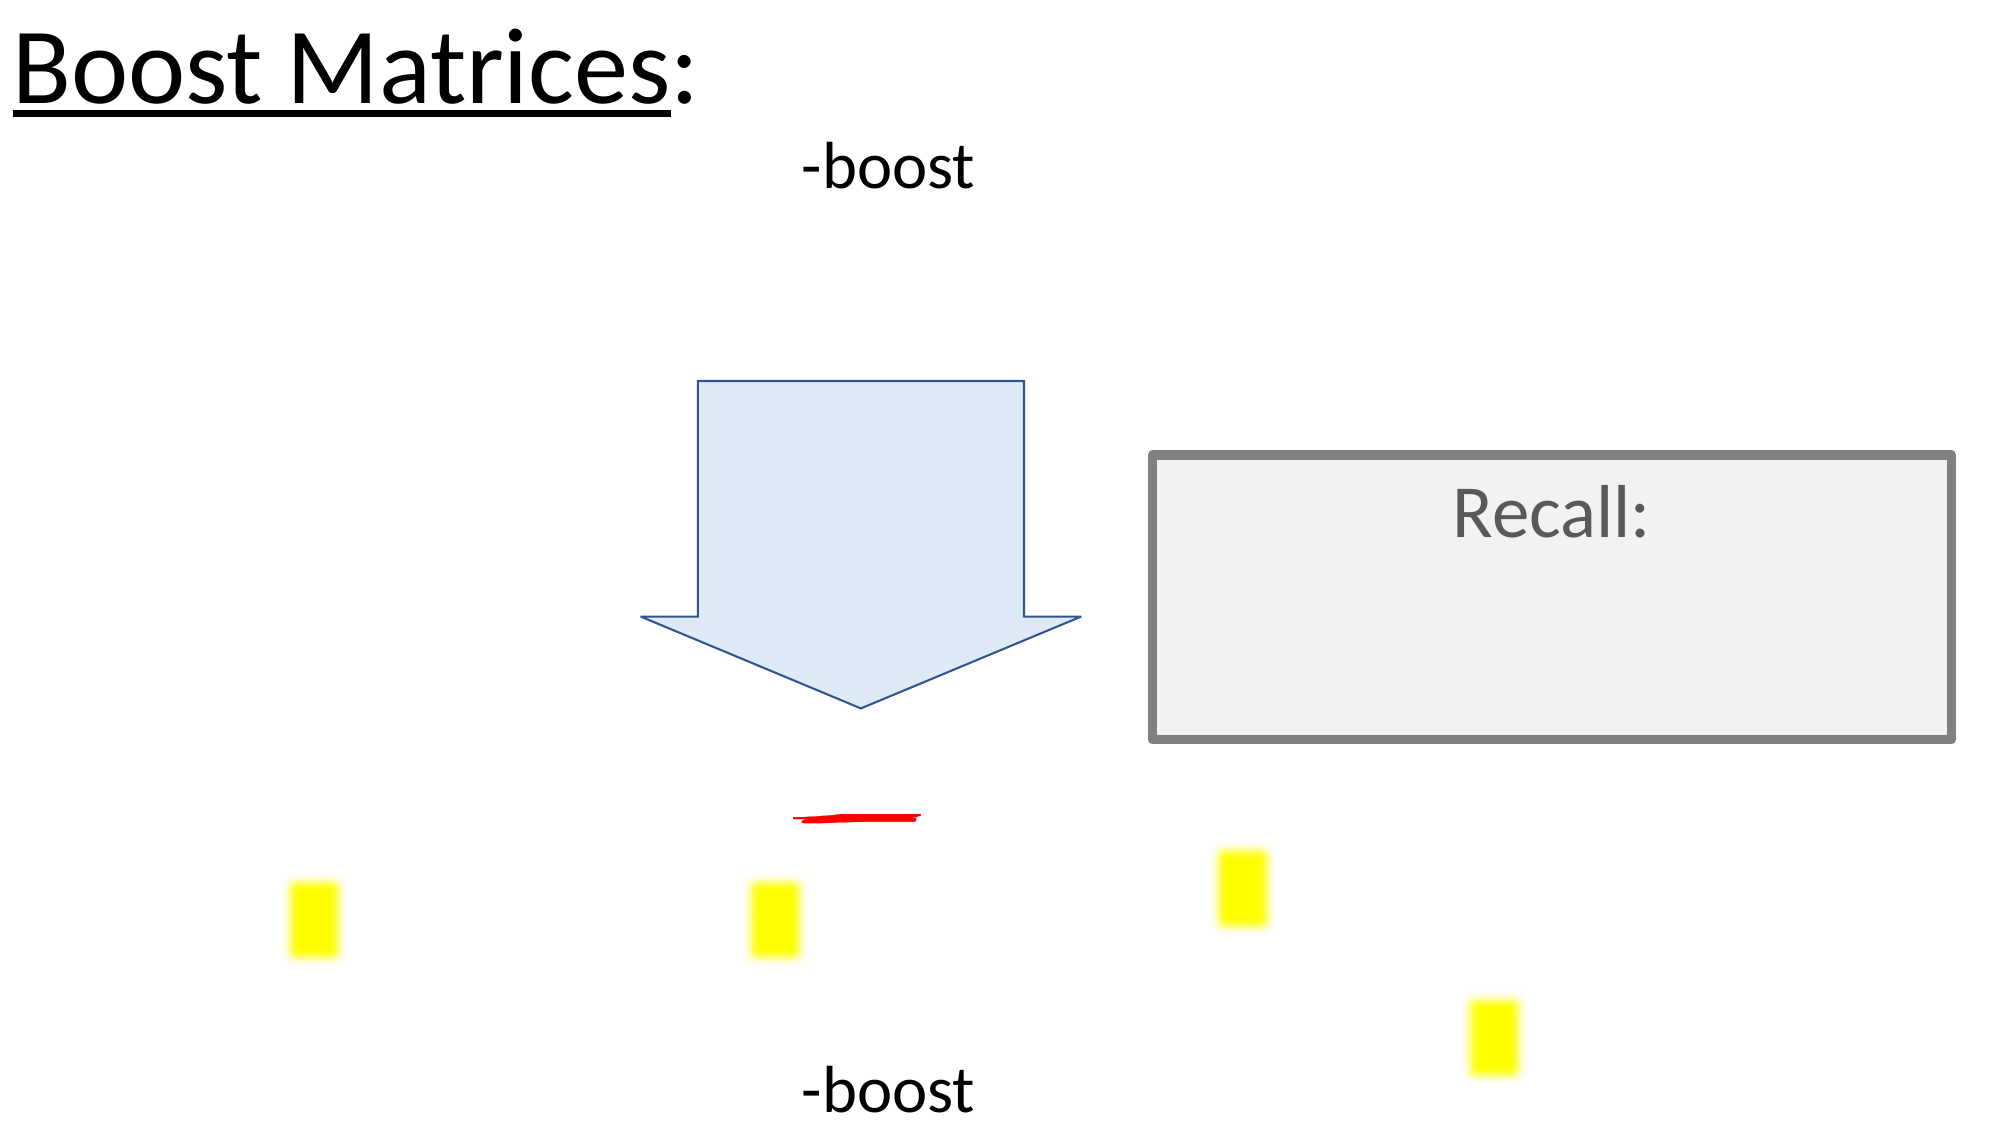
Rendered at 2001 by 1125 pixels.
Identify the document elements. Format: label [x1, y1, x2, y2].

text_box [30, 811, 1647, 1125]
text_box [30, 114, 1647, 435]
